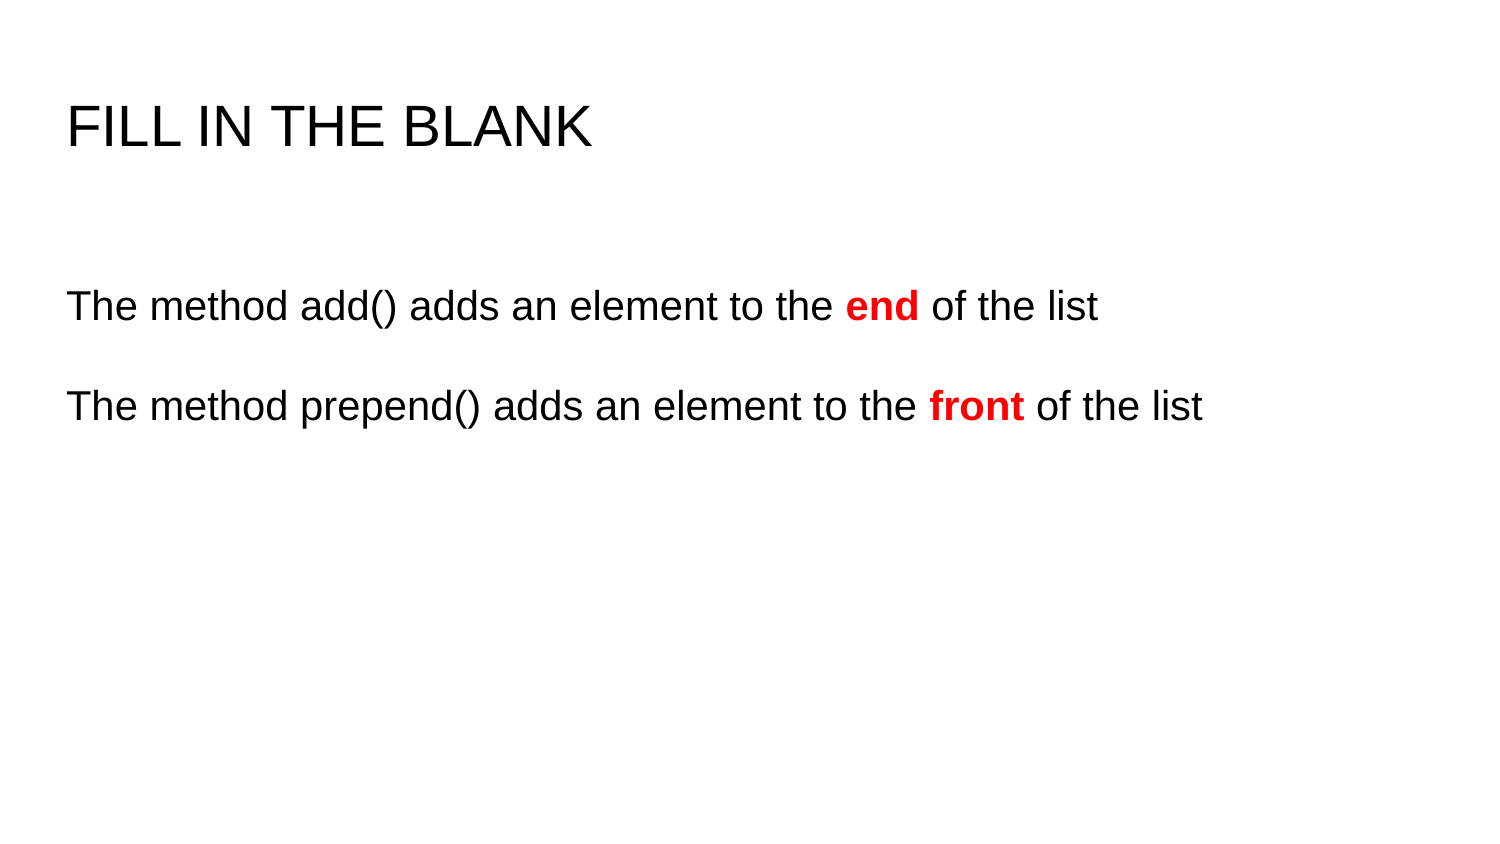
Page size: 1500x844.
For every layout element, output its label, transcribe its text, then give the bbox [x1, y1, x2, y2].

list The method add() adds an element to the end of the list The method prepend() adds an element to the front of the list [51, 264, 1449, 825]
title FILL IN THE BLANK [51, 72, 1449, 167]
